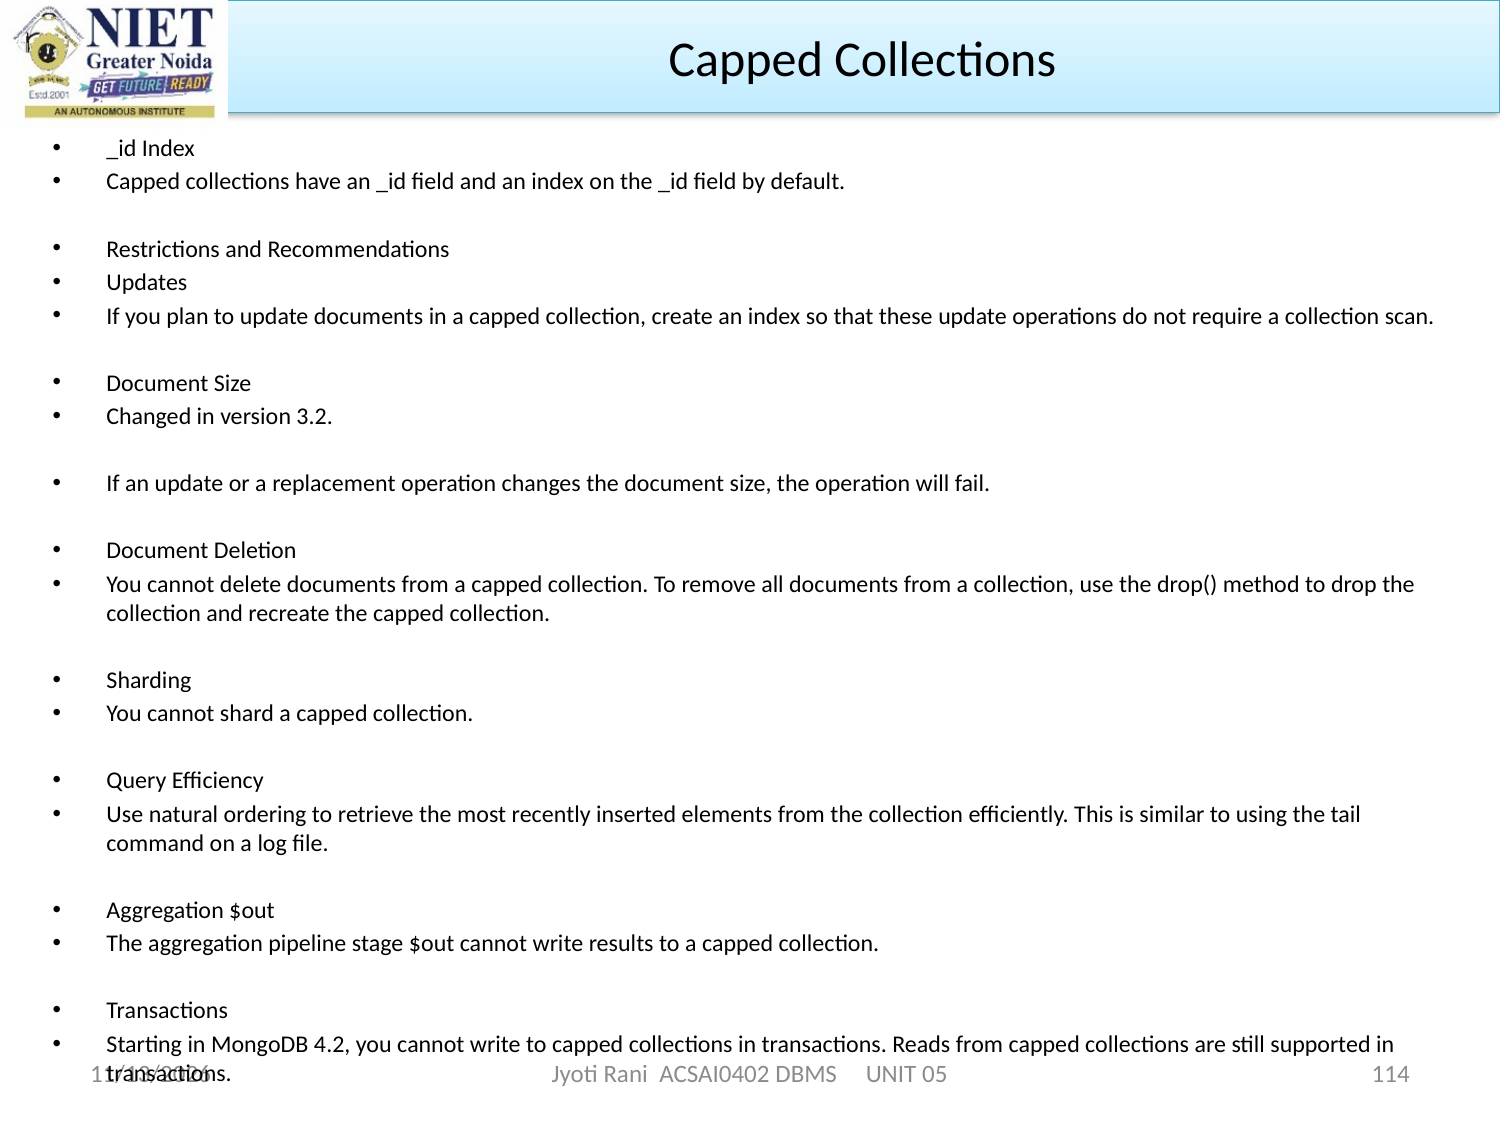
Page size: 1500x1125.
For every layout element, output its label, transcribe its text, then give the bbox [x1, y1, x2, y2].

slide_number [75, 1042, 425, 1103]
list _id Index Capped collections have an _id field and an index on the _id field by default. Restrictions and Recommendations Updates If you plan to update documents in a capped collection, create an index so that these update operations do not require a collection scan. Document Size Changed in version 3.2. If an update or a replacement operation changes the document size, the operation will fail. Document Deletion You cannot delete documents from a capped collection. To remove all documents from a collection, use the drop() method to drop the collection and recreate the capped collection. Sharding You cannot shard a capped collection. Query Efficiency Use natural ordering to retrieve the most recently inserted elements from the collection efficiently. This is similar to using the tail command on a log file. Aggregation $out The aggregation pipeline stage $out cannot write results to a capped collection. Transactions Starting in MongoDB 4.2, you cannot write to capped collections in transactions. Reads from capped collections are still supported in transactions. [37, 125, 1463, 1103]
picture [0, 0, 238, 130]
footer Jyoti Rani ACSAI0402 DBMS UNIT 05 [512, 1042, 988, 1103]
slide_number 114 [1074, 1042, 1425, 1103]
text_box Capped Collections [231, 0, 1500, 113]
